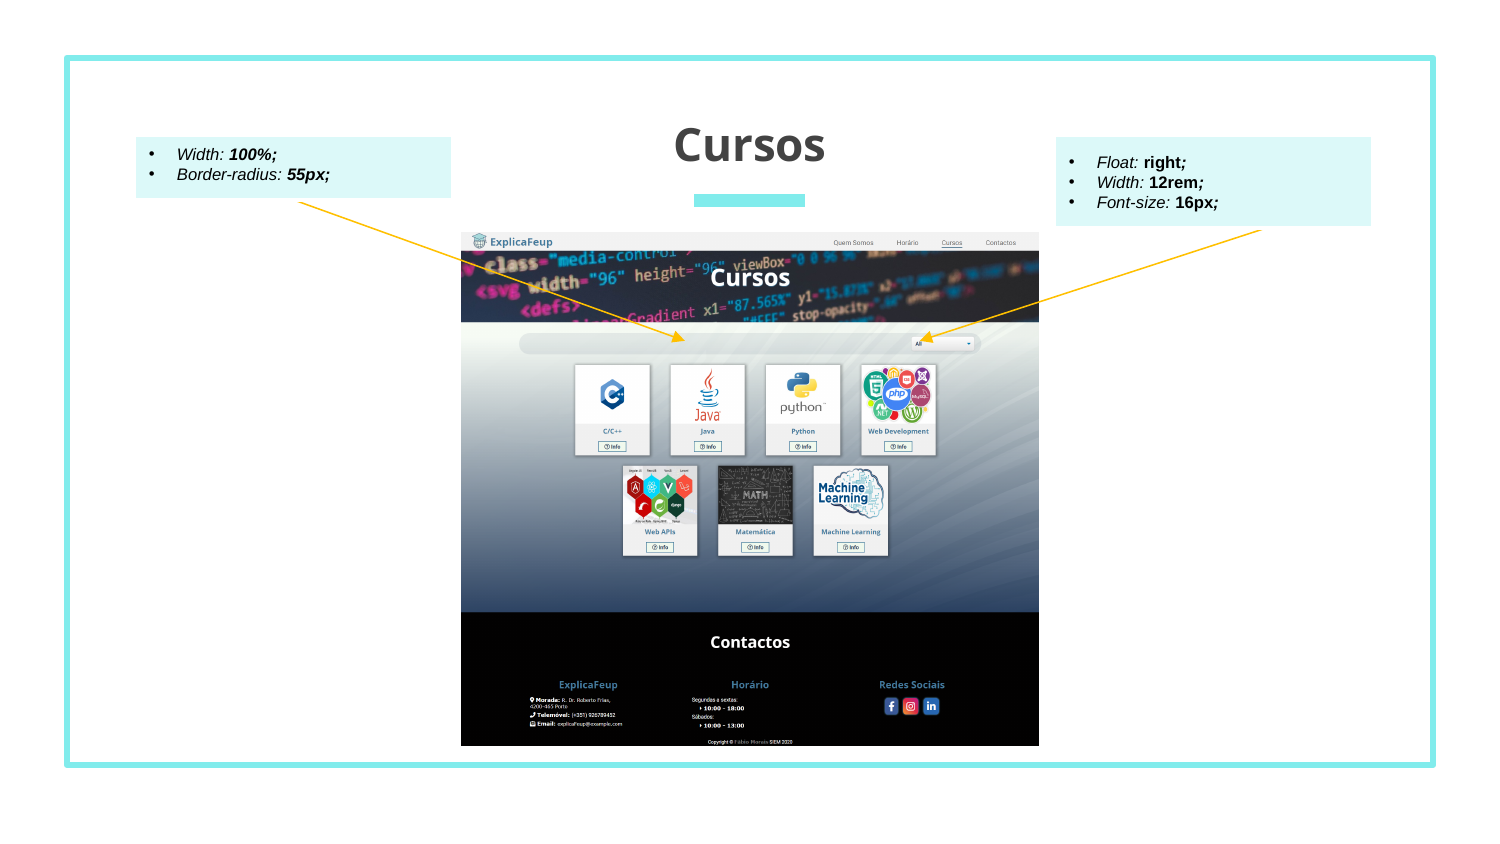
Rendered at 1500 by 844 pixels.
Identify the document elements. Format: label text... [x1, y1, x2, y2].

picture [461, 232, 1039, 746]
text_box [132, 133, 456, 202]
text_box Width: 100%; Border-radius: 55px; [134, 136, 464, 192]
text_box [293, 199, 686, 341]
text_box Float: right; Width: 12rem; Font-size: 16px; [1054, 144, 1384, 220]
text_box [919, 228, 1265, 342]
title Cursos [0, 35, 1500, 186]
text_box [1052, 133, 1376, 230]
